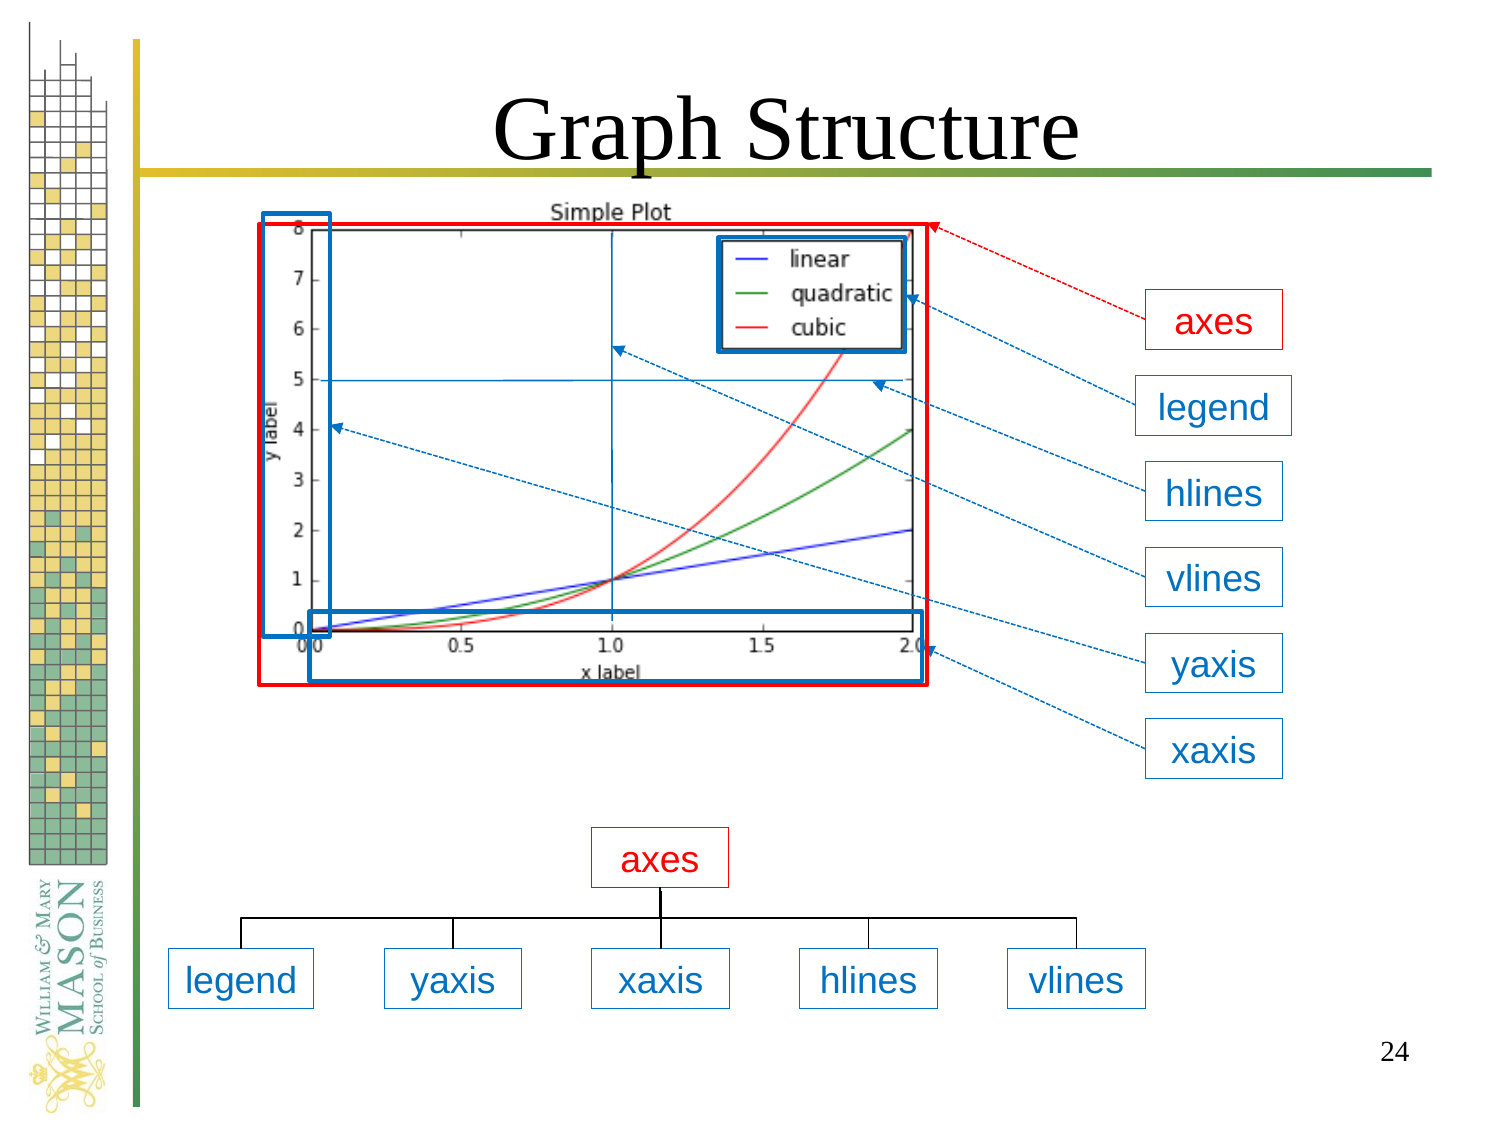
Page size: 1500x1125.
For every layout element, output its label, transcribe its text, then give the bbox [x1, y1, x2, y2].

title Graph Structure [150, 45, 1425, 200]
slide_number 24 [1048, 1024, 1426, 1103]
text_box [167, 827, 1146, 1010]
slide_number 70 [29, 879, 107, 1113]
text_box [252, 199, 1293, 780]
